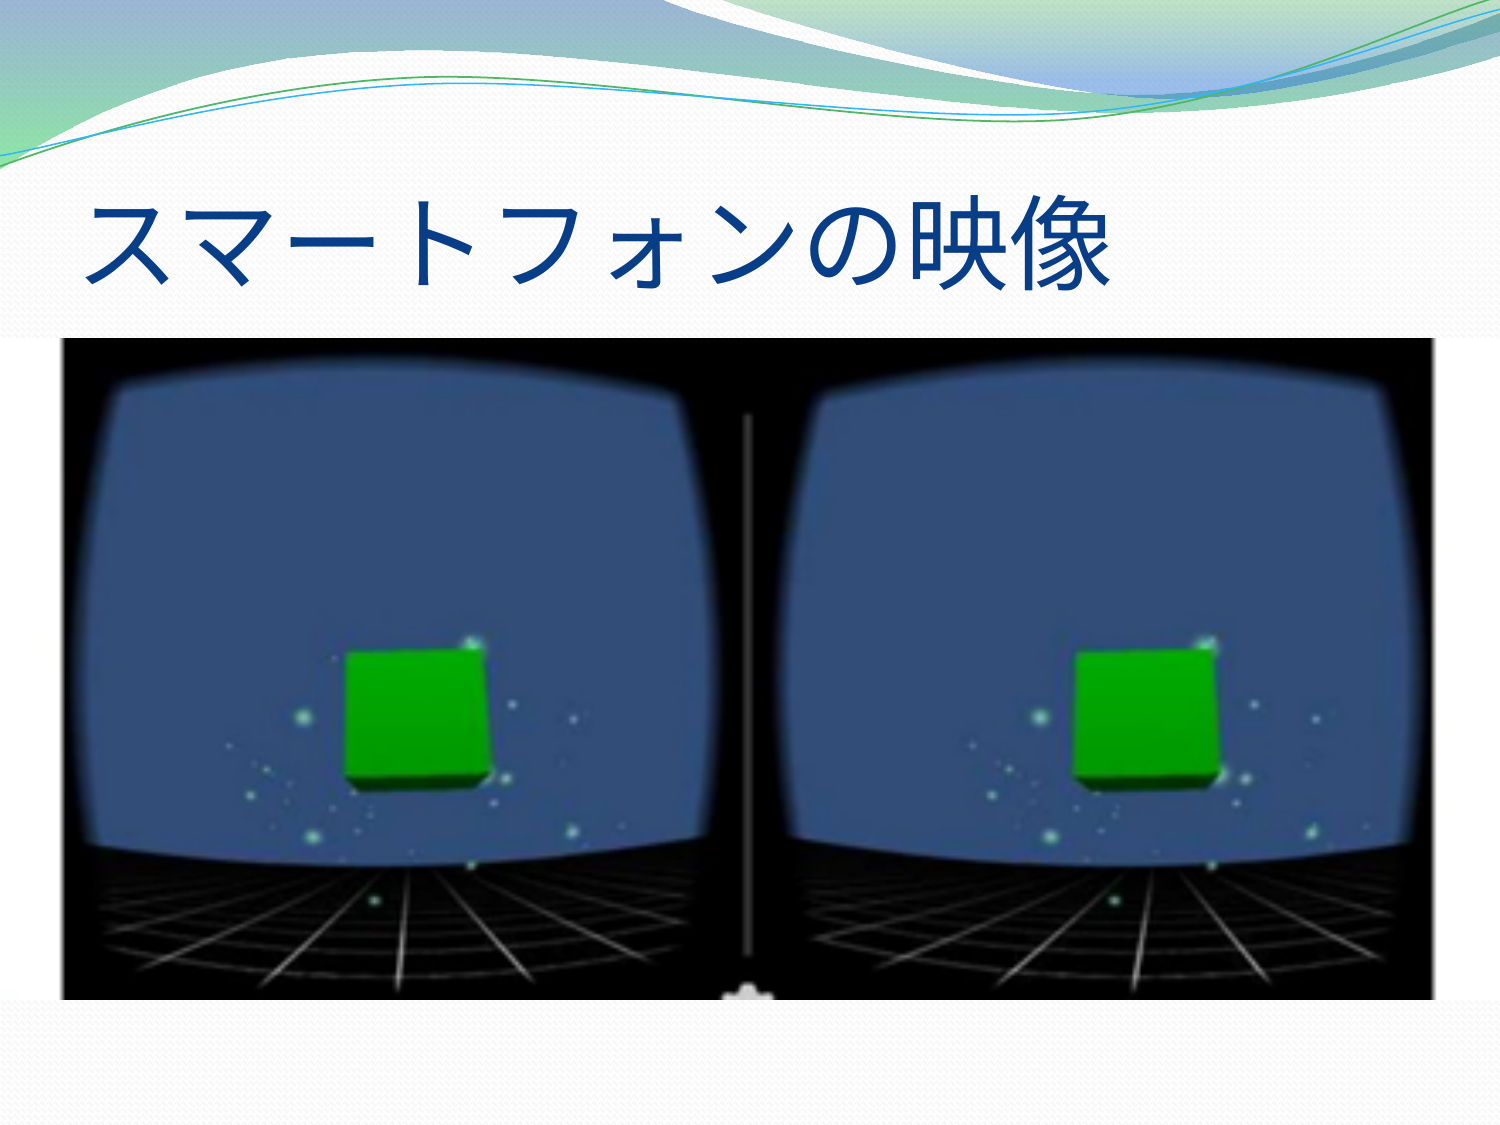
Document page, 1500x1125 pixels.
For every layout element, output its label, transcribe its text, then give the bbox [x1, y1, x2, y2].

title スマートフォンの映像 [75, 149, 1425, 303]
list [0, 337, 1500, 1000]
